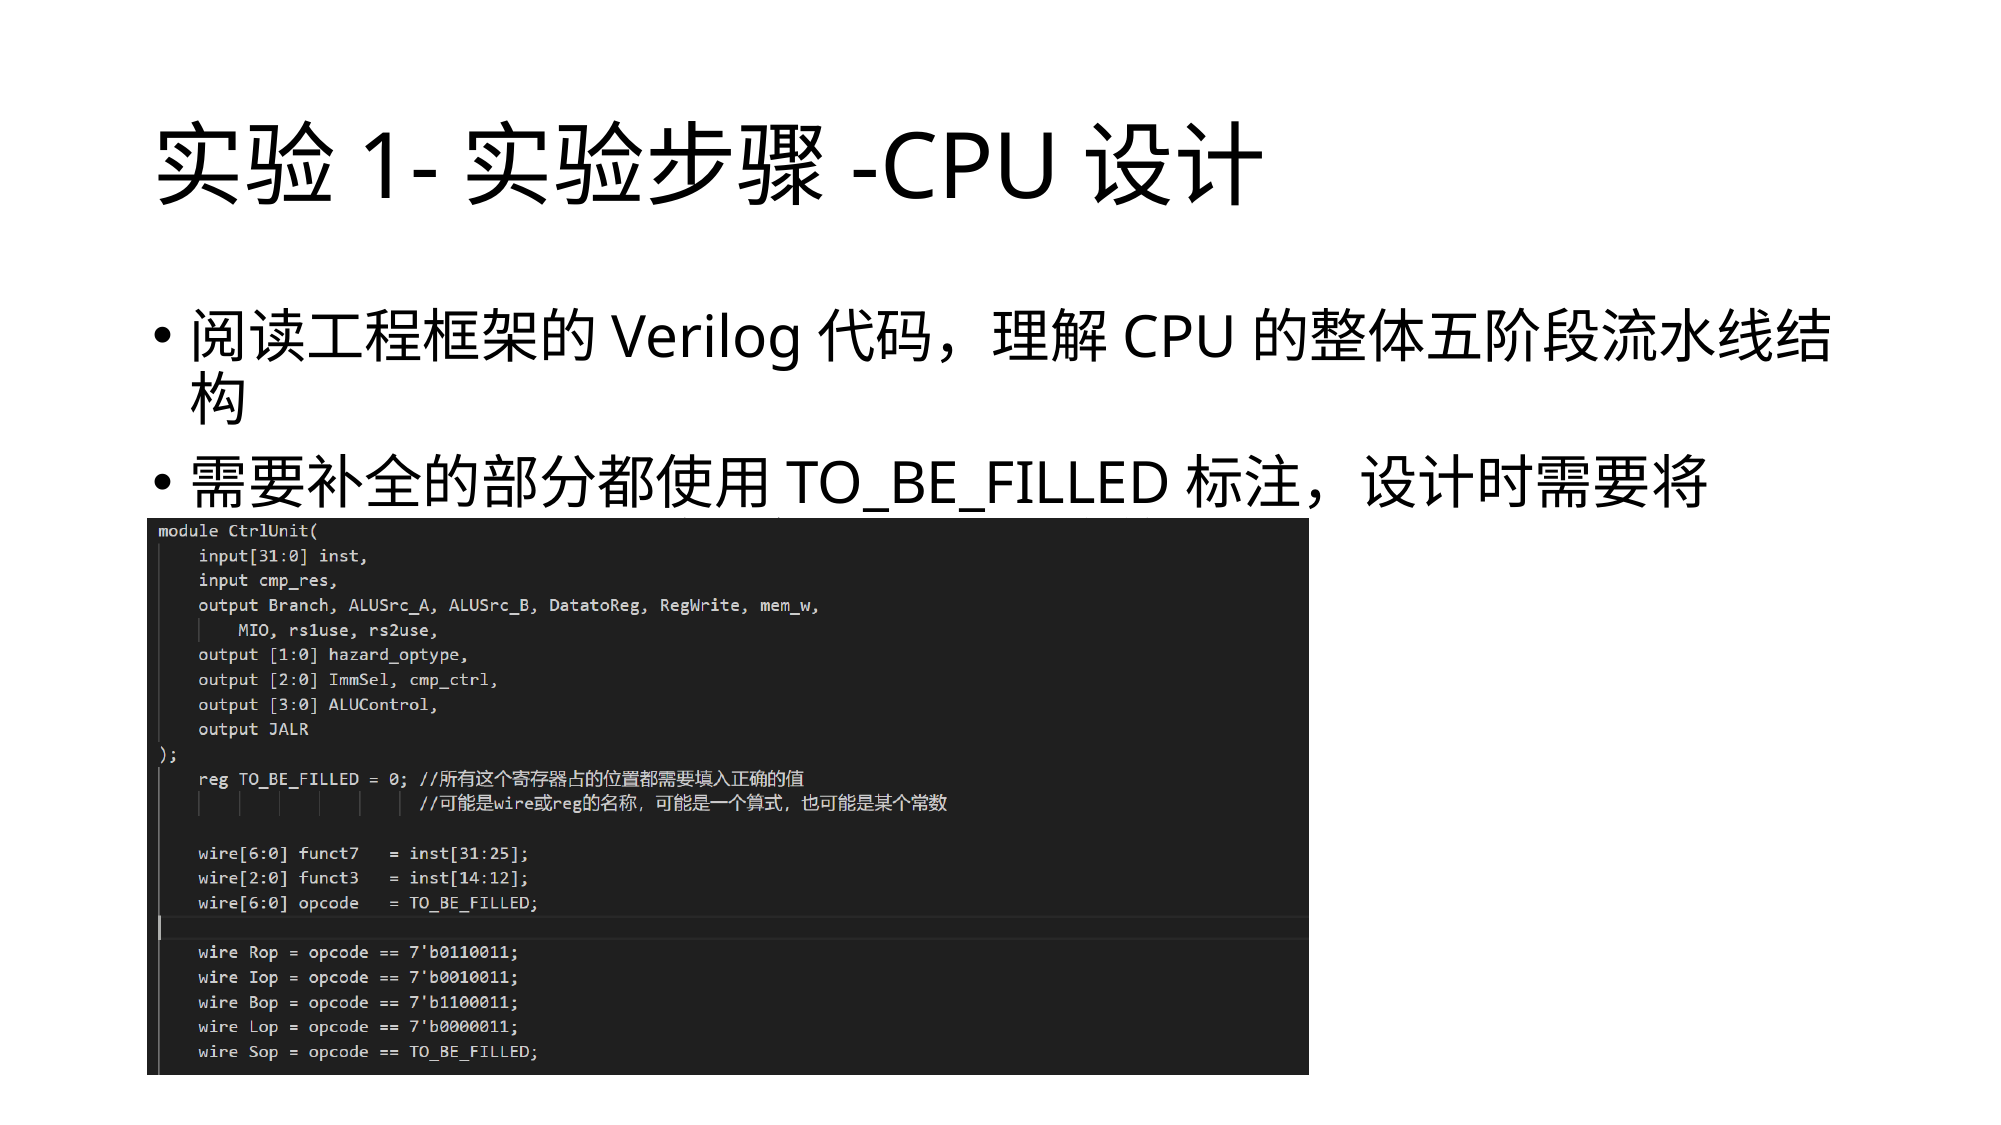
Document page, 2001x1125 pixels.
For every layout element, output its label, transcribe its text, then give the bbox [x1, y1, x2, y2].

picture [147, 518, 1309, 1075]
title 实验1-实验步骤-CPU设计 [137, 59, 1863, 278]
list 阅读工程框架的Verilog代码，理解CPU的整体五阶段流水线结构 需要补全的部分都使用TO_BE_FILLED标注，设计时需要将TO_BE_FILLED删除，然后填写正确的信号 [137, 299, 1863, 1014]
